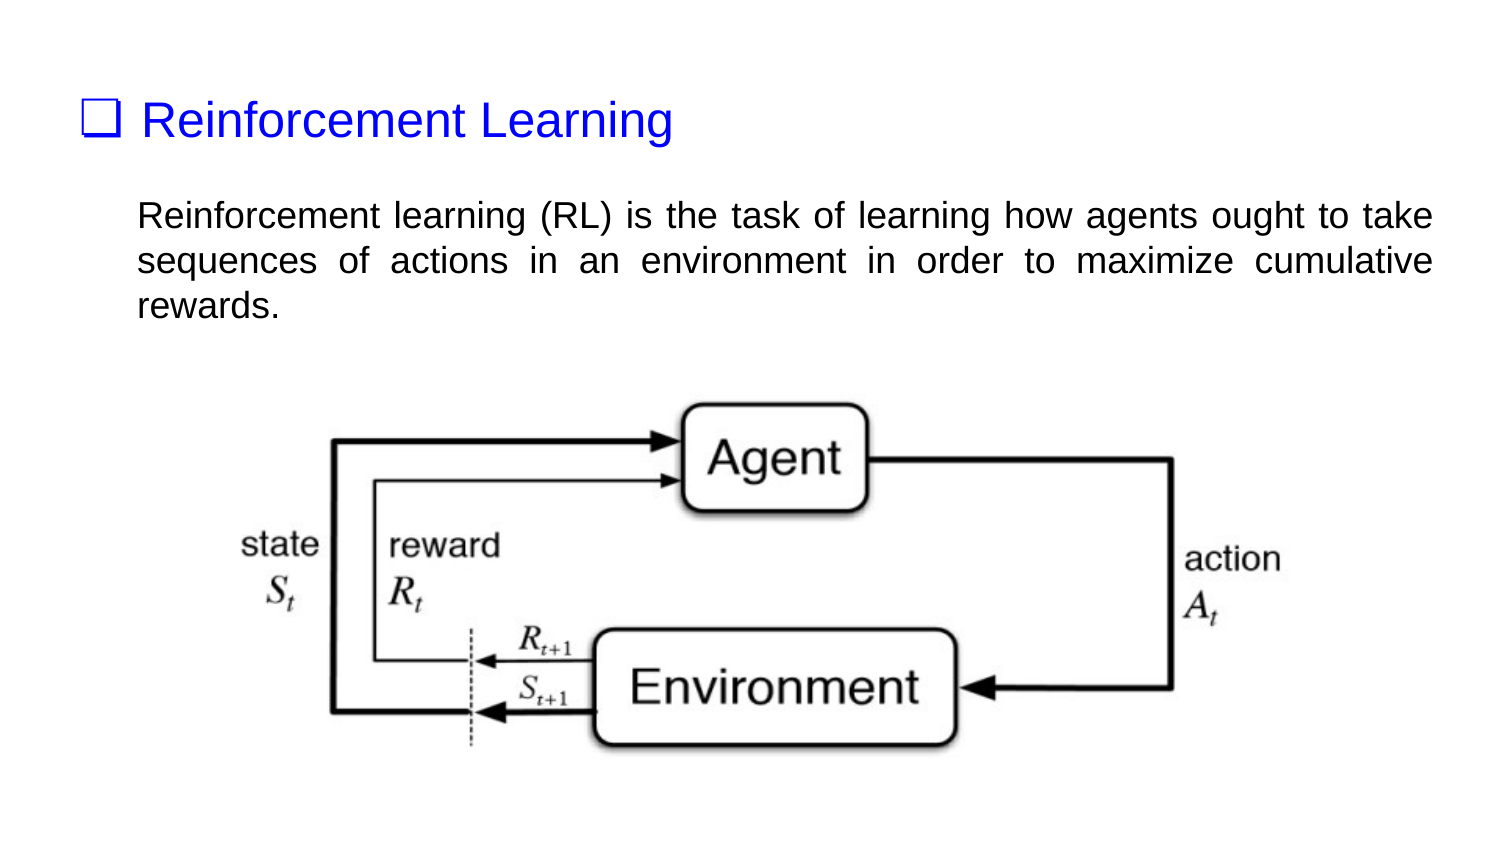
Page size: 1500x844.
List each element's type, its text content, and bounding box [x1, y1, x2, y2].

title Reinforcement Learning [51, 72, 1449, 167]
text_box Reinforcement learning (RL) is the task of learning how agents ought to take sequences of actions in an environment in order to maximize cumulative rewards. [122, 176, 1449, 337]
picture [202, 369, 1298, 768]
